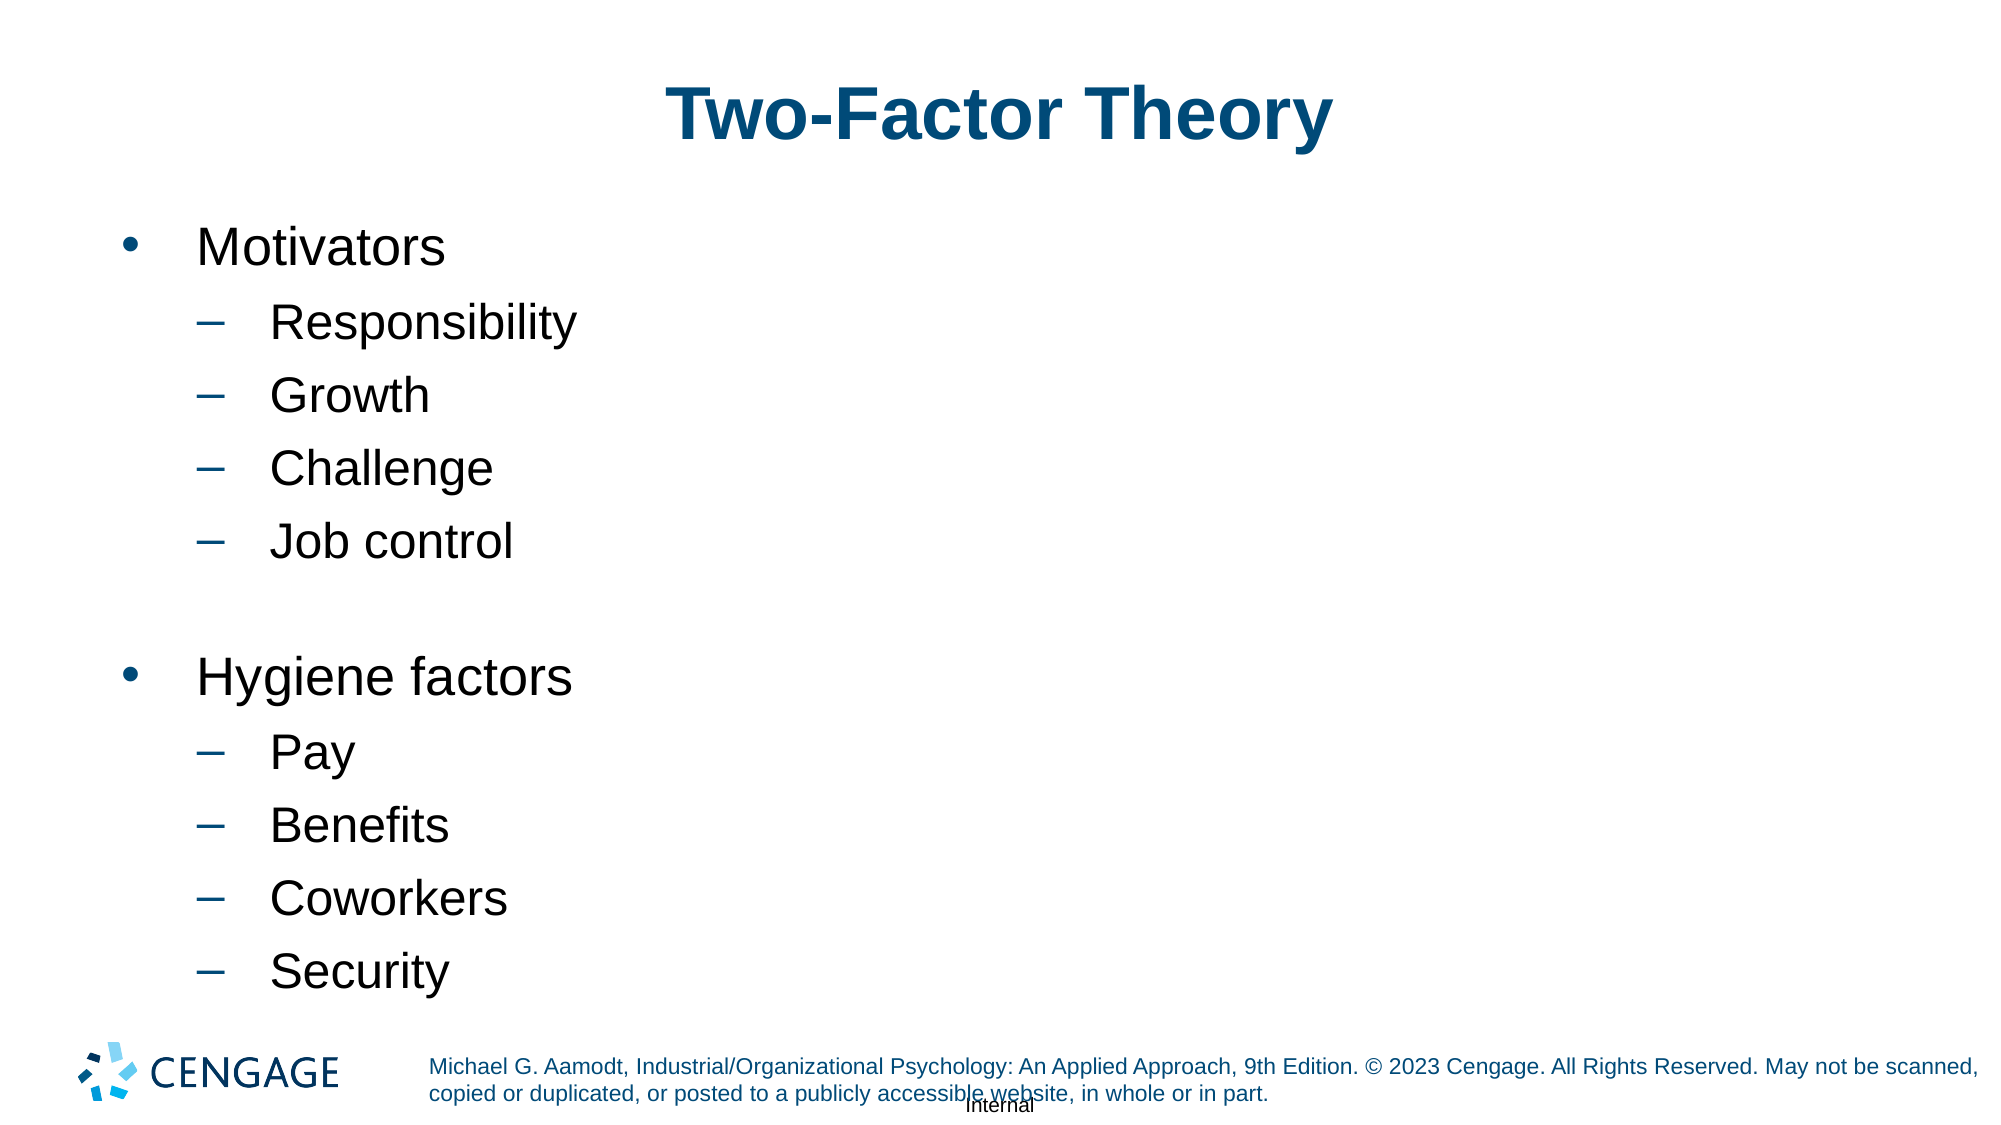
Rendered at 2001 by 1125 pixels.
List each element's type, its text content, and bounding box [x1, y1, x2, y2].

title Two-Factor Theory [137, 59, 1863, 171]
list Motivators Responsibility Growth Challenge Job control Hygiene factors Pay Benefits Coworkers Security [121, 211, 1880, 1000]
picture [78, 1042, 338, 1101]
